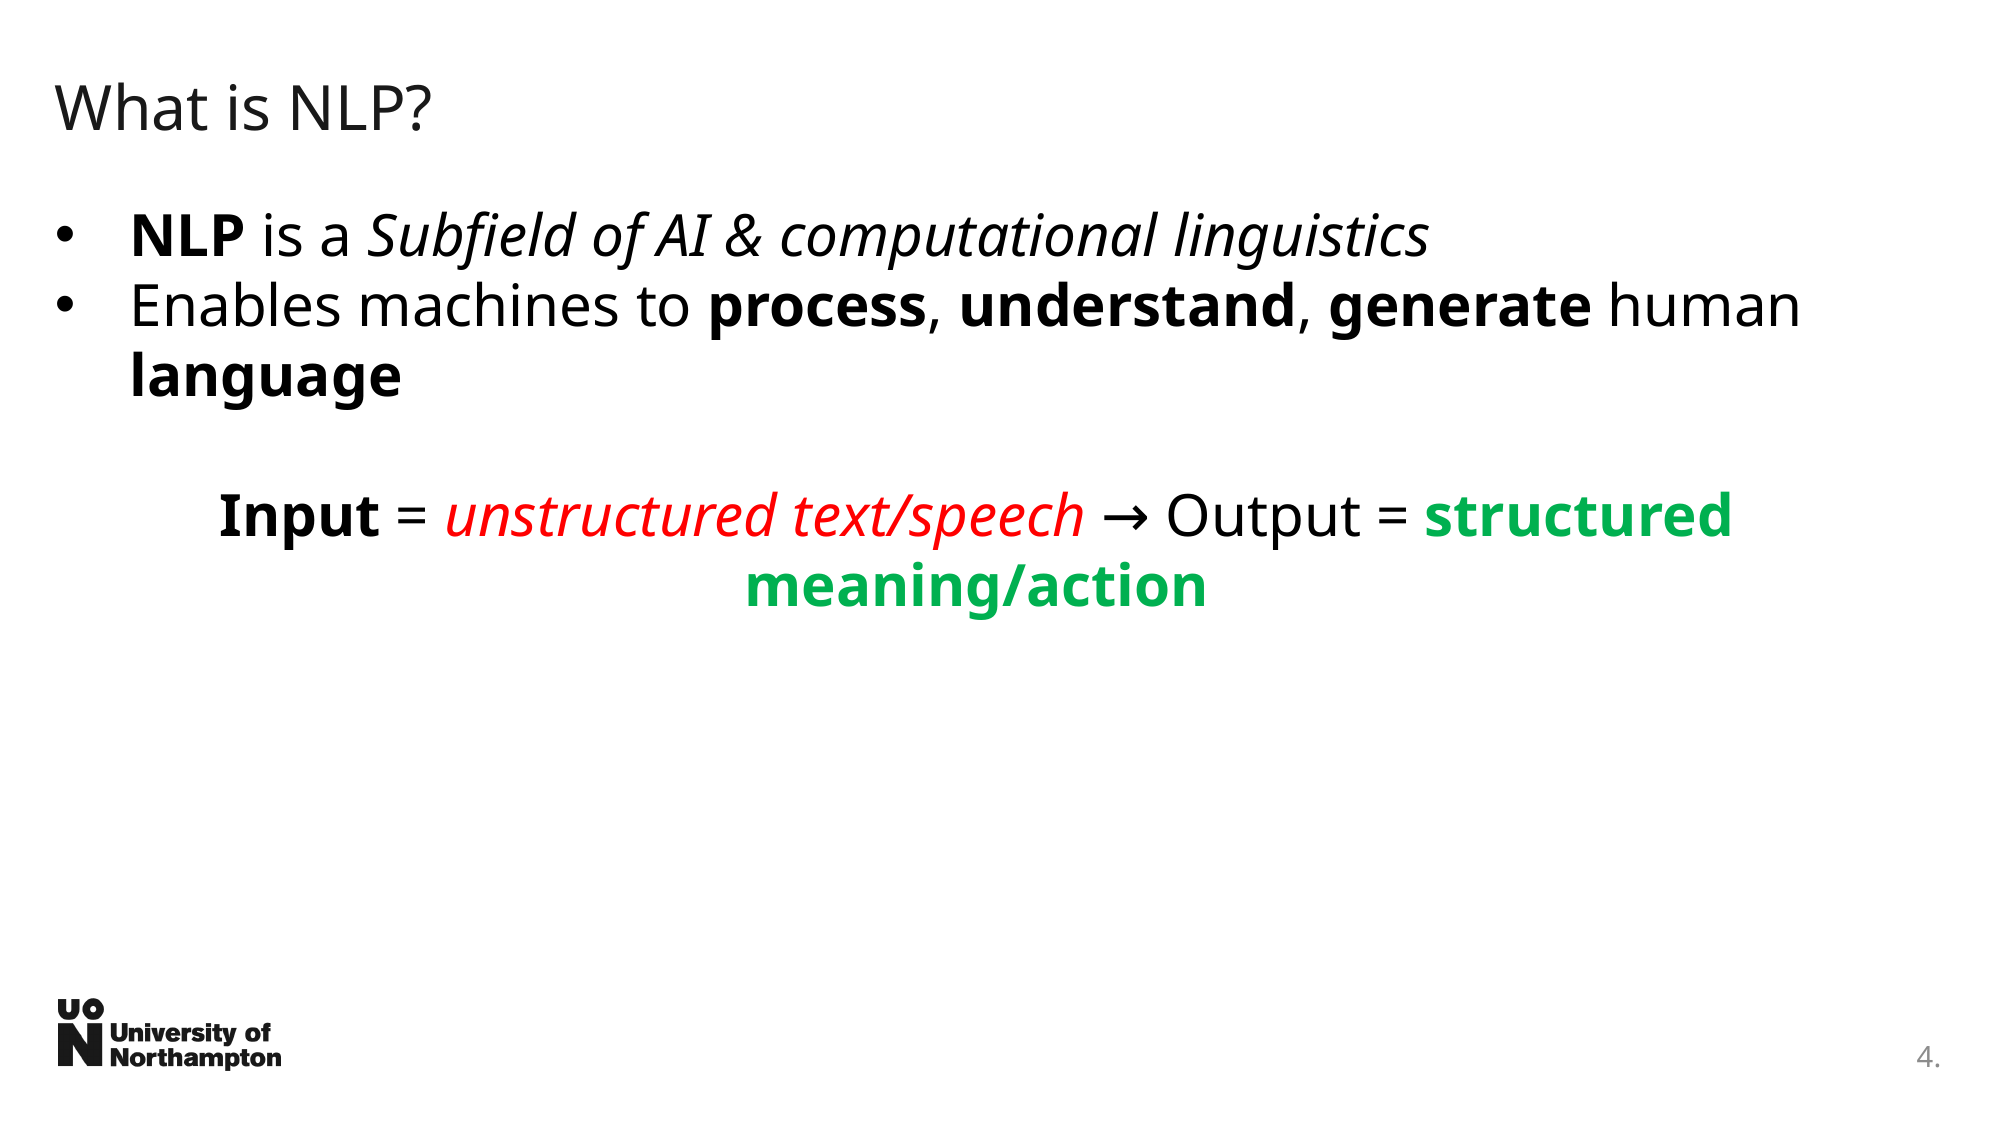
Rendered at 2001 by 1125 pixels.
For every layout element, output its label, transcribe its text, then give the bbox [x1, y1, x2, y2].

text_box NLP is a Subfield of AI & computational linguistics Enables machines to process, understand, generate human language Input = unstructured text/speech → Output = structured meaning/action [39, 191, 1914, 934]
picture [58, 998, 281, 1071]
slide_number 4. [1743, 1027, 1957, 1087]
title What is NLP? [39, 69, 1765, 168]
